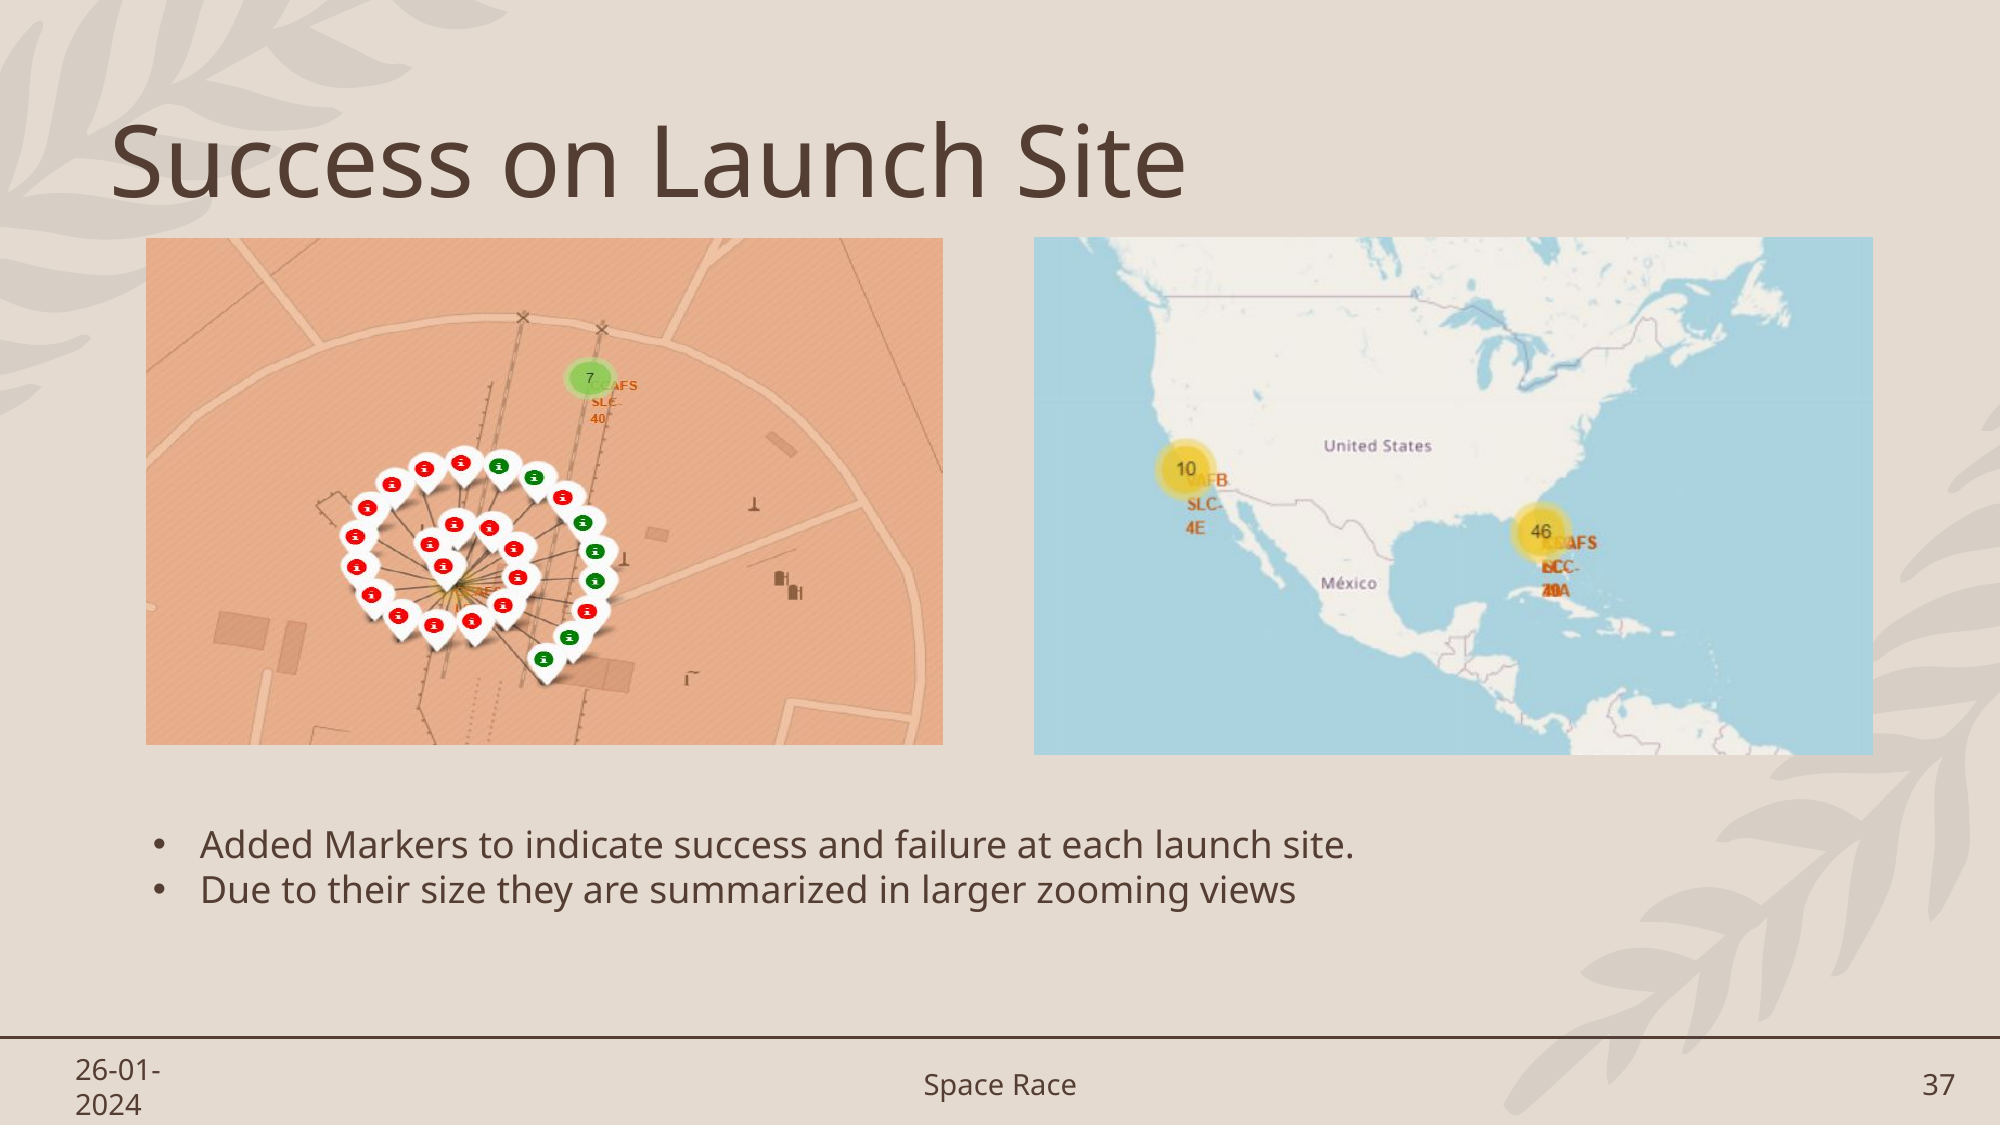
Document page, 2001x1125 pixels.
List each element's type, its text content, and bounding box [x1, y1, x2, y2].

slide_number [60, 1060, 240, 1112]
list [1034, 237, 1873, 755]
title Success on Launch Site [94, 115, 1595, 227]
text_box Added Markers to indicate success and failure at each launch site. Due to their size they are summarized in larger zooming views [138, 813, 1870, 918]
footer Space Race [718, 1060, 1283, 1112]
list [146, 238, 943, 745]
slide_number 37 [1808, 1060, 1971, 1112]
